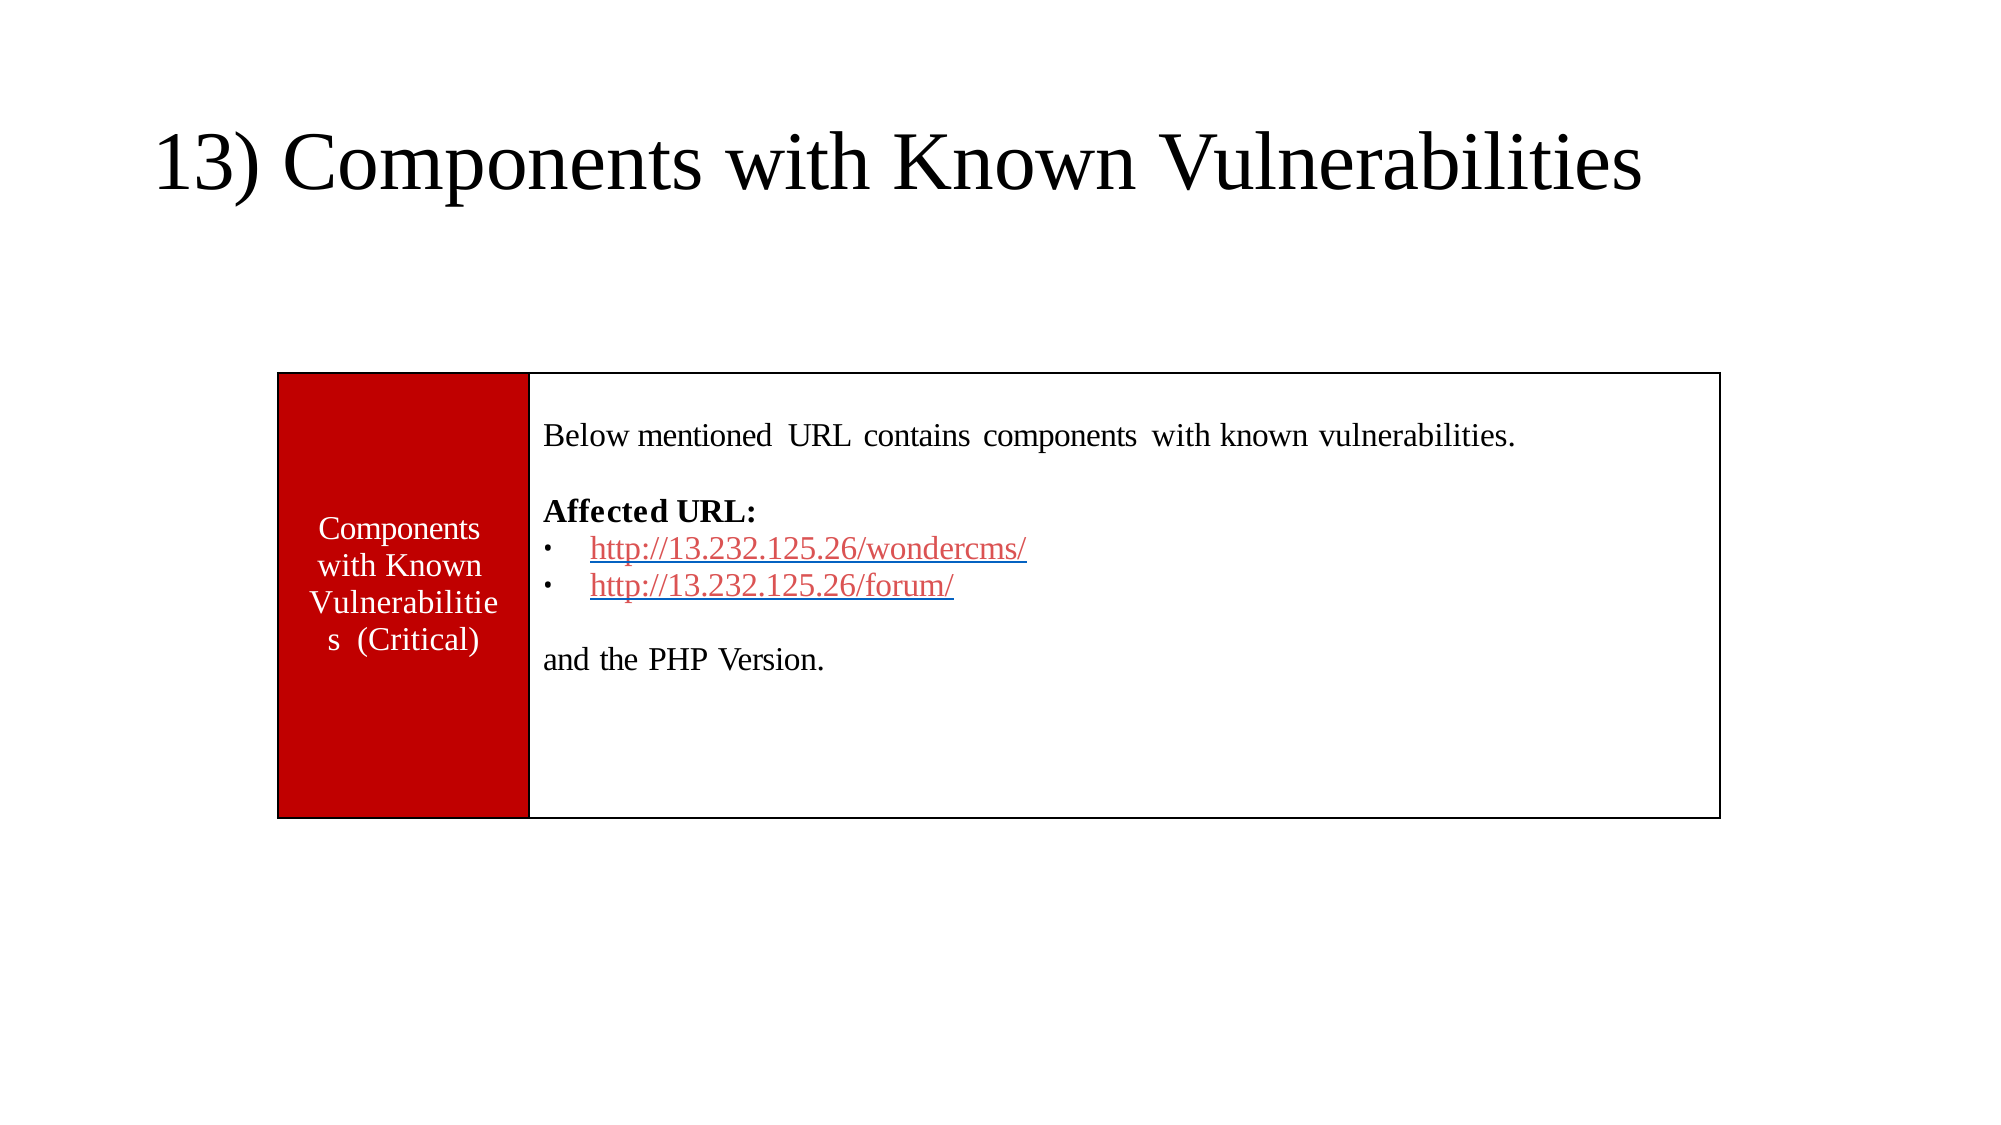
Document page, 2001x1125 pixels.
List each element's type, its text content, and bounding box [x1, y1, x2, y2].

text_box 13) Components with Known Vulnerabilities [150, 103, 1806, 206]
table_header Below mentioned URL contains components with known vulnerabilities. Affected URL: http://13.232.125.26/wondercms/ http://13.232.125.26/forum/ and the PHP Version. [530, 374, 1719, 817]
table_header Components with Known Vulnerabilities (Critical) [279, 374, 528, 817]
